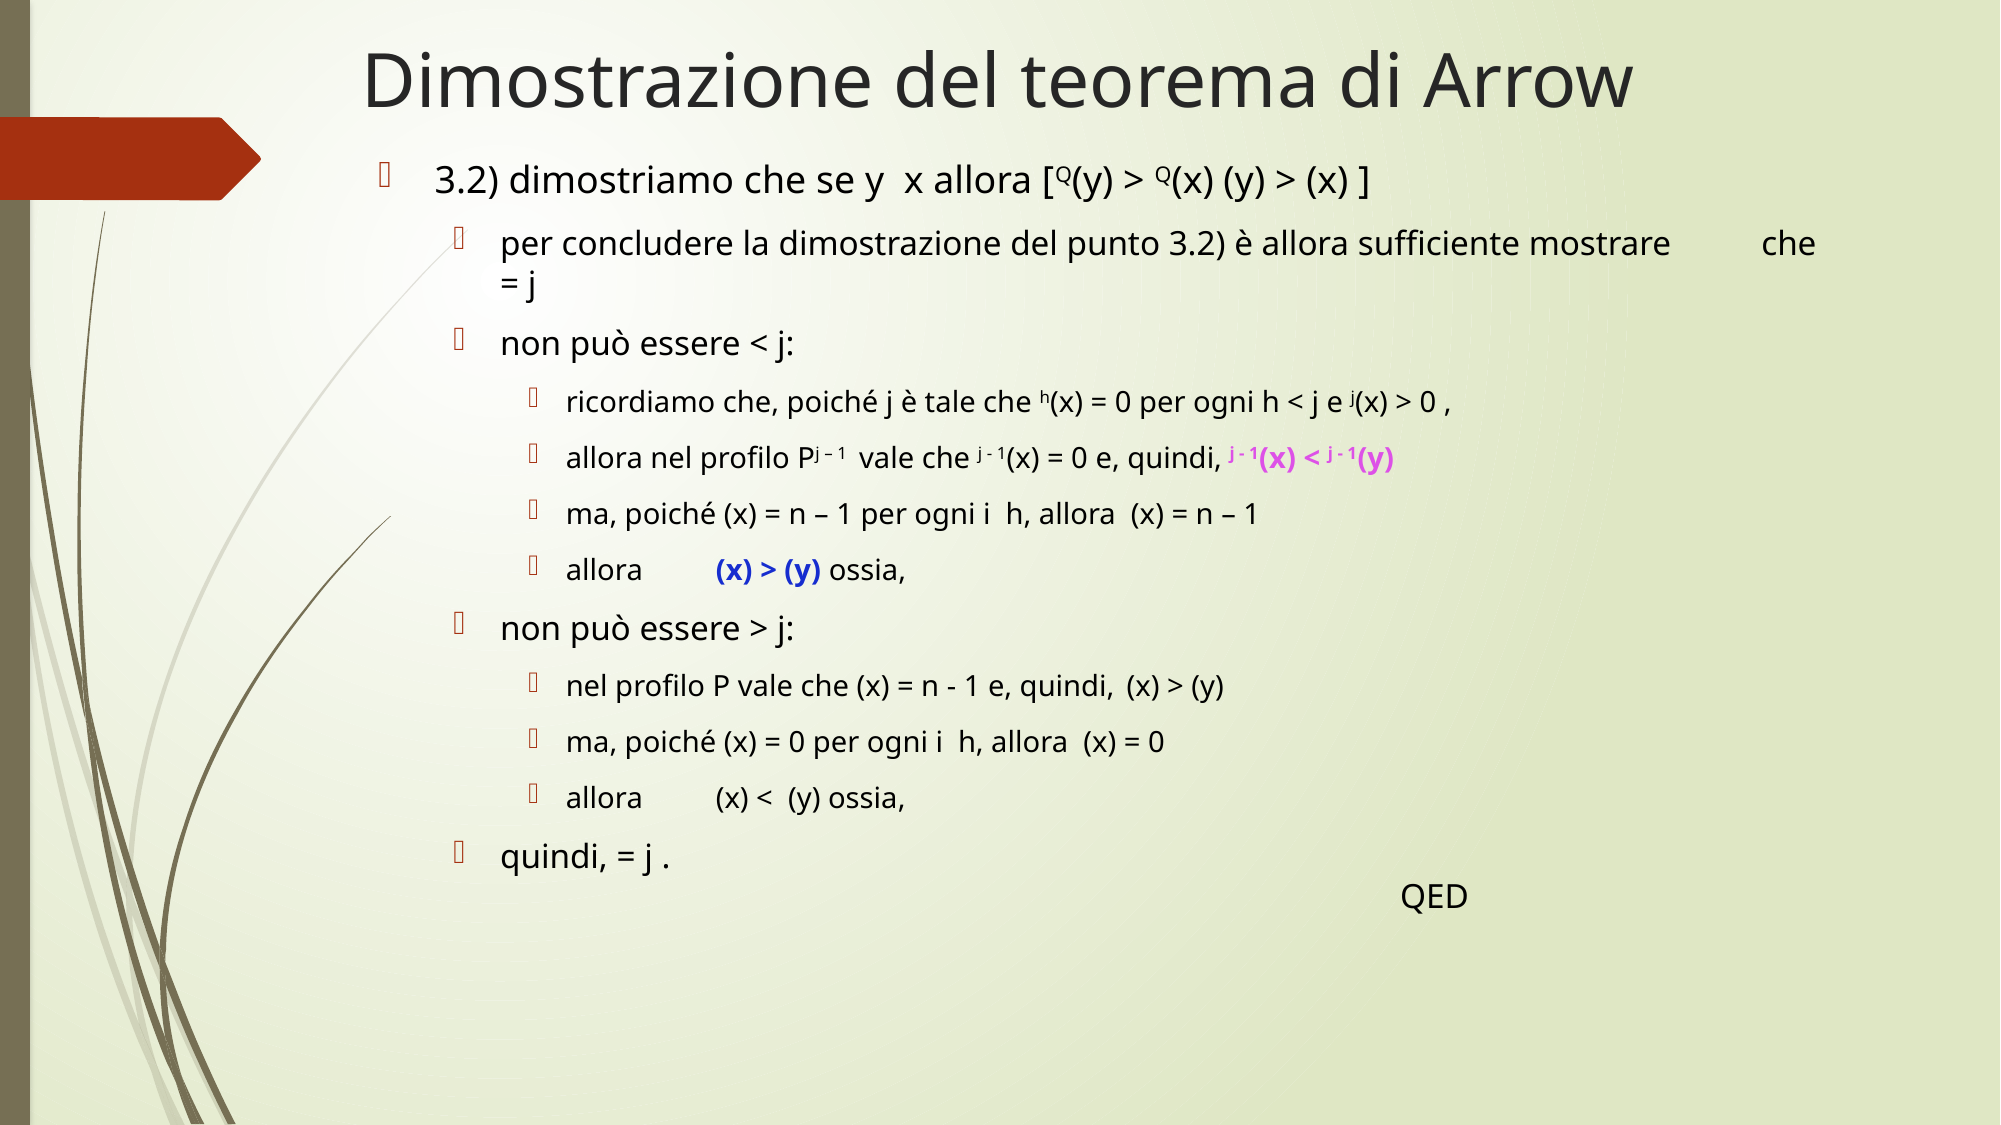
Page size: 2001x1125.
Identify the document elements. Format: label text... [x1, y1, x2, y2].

title Dimostrazione del teorema di Arrow [346, 25, 1809, 136]
